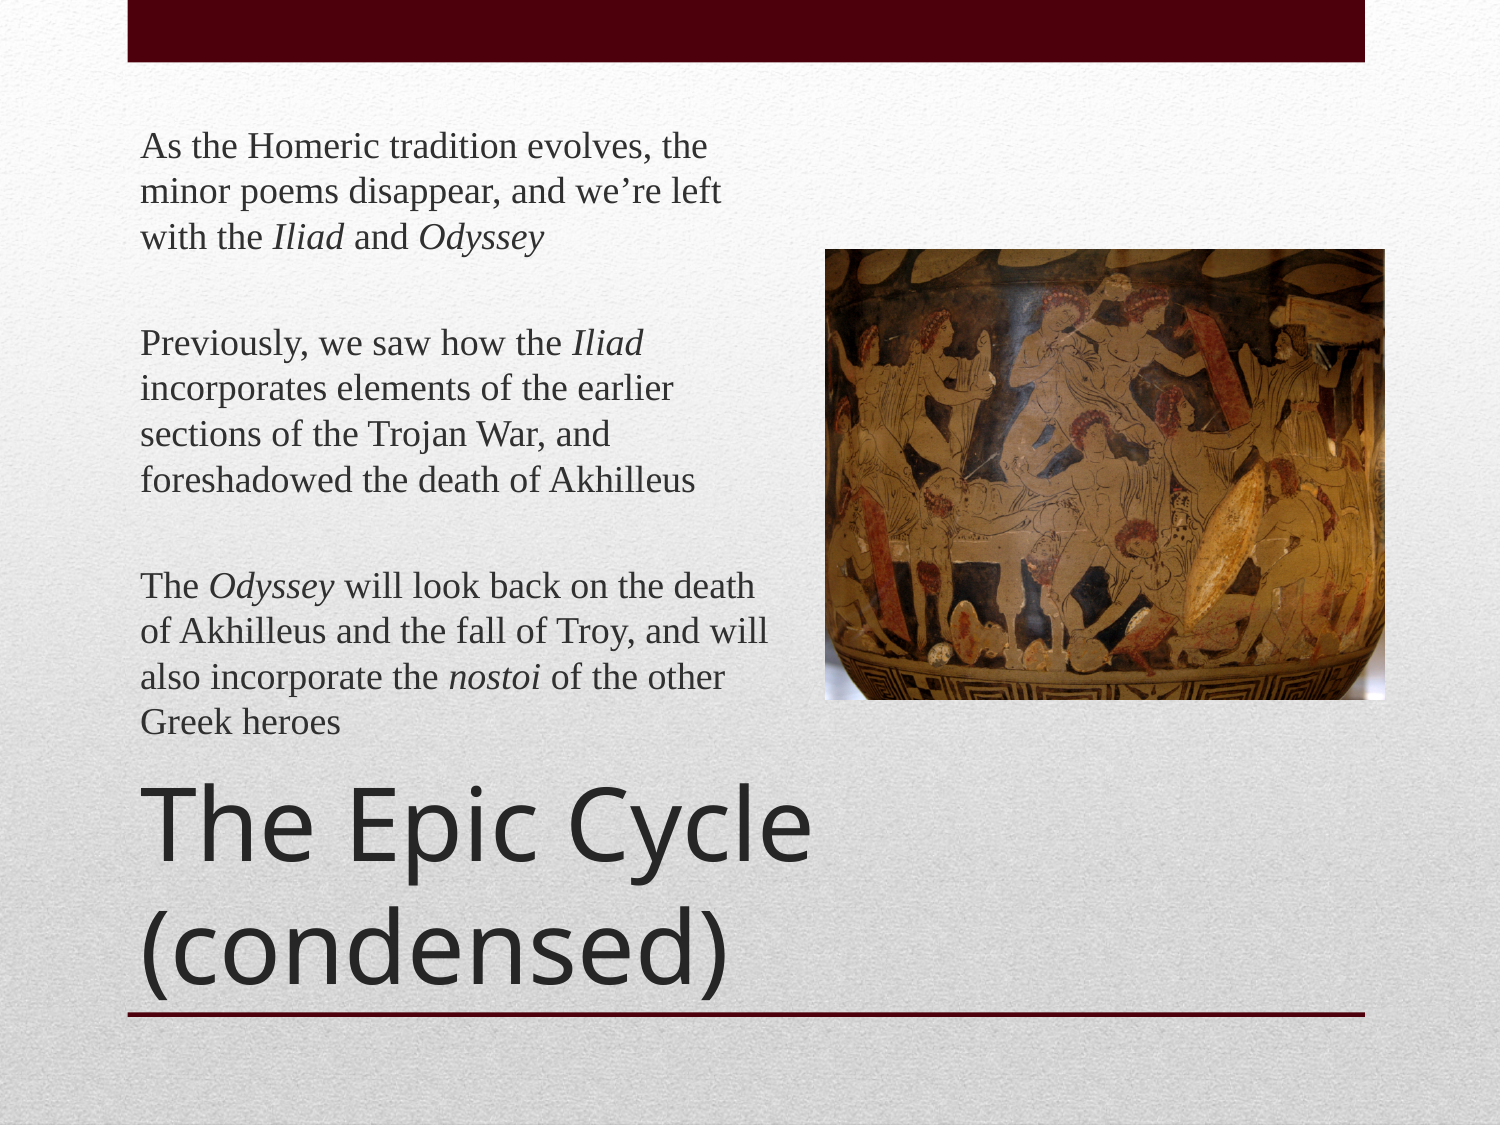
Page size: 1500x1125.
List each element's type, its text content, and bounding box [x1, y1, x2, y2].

picture [824, 249, 1385, 701]
title The Epic Cycle (condensed) [125, 750, 1238, 1013]
list As the Homeric tradition evolves, the minor poems disappear, and we’re left with the Iliad and Odyssey Previously, we saw how the Iliad incorporates elements of the earlier sections of the Trojan War, and foreshadowed the death of Akhilleus The Odyssey will look back on the death of Akhilleus and the fall of Troy, and will also incorporate the nostoi of the other Greek heroes [125, 112, 800, 750]
